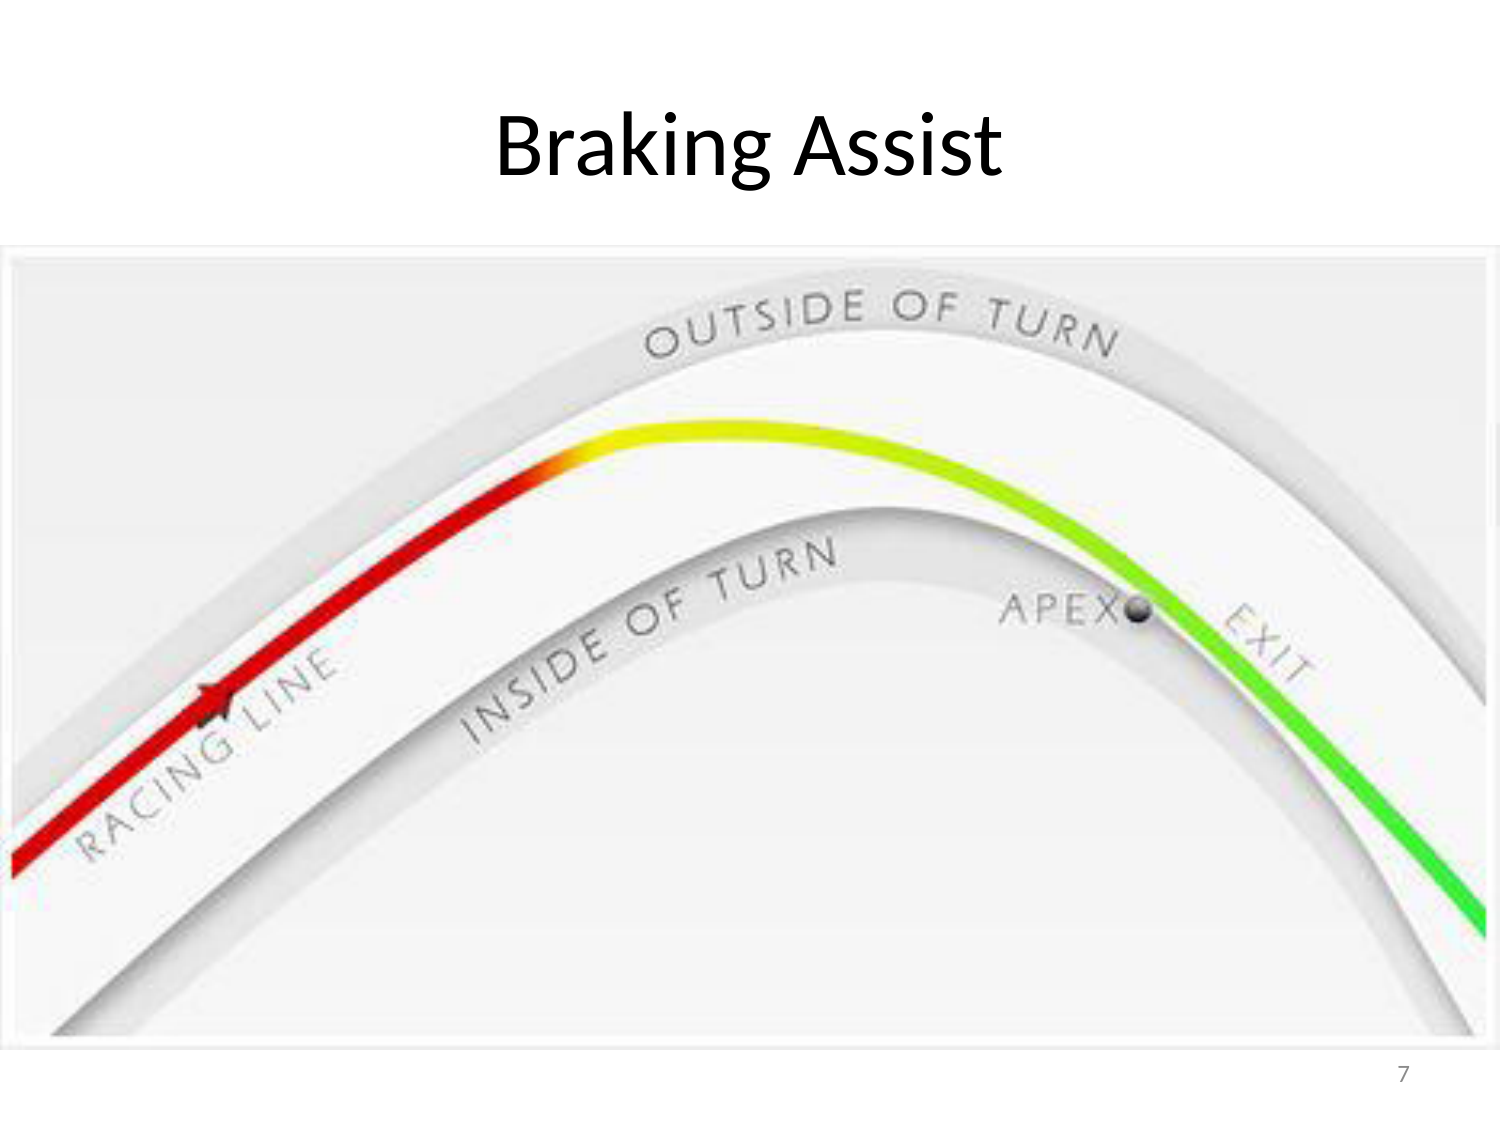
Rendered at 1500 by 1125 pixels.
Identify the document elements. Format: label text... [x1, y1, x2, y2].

title Braking Assist [75, 45, 1425, 233]
slide_number 7 [1074, 1059, 1425, 1103]
picture [0, 245, 1500, 1051]
